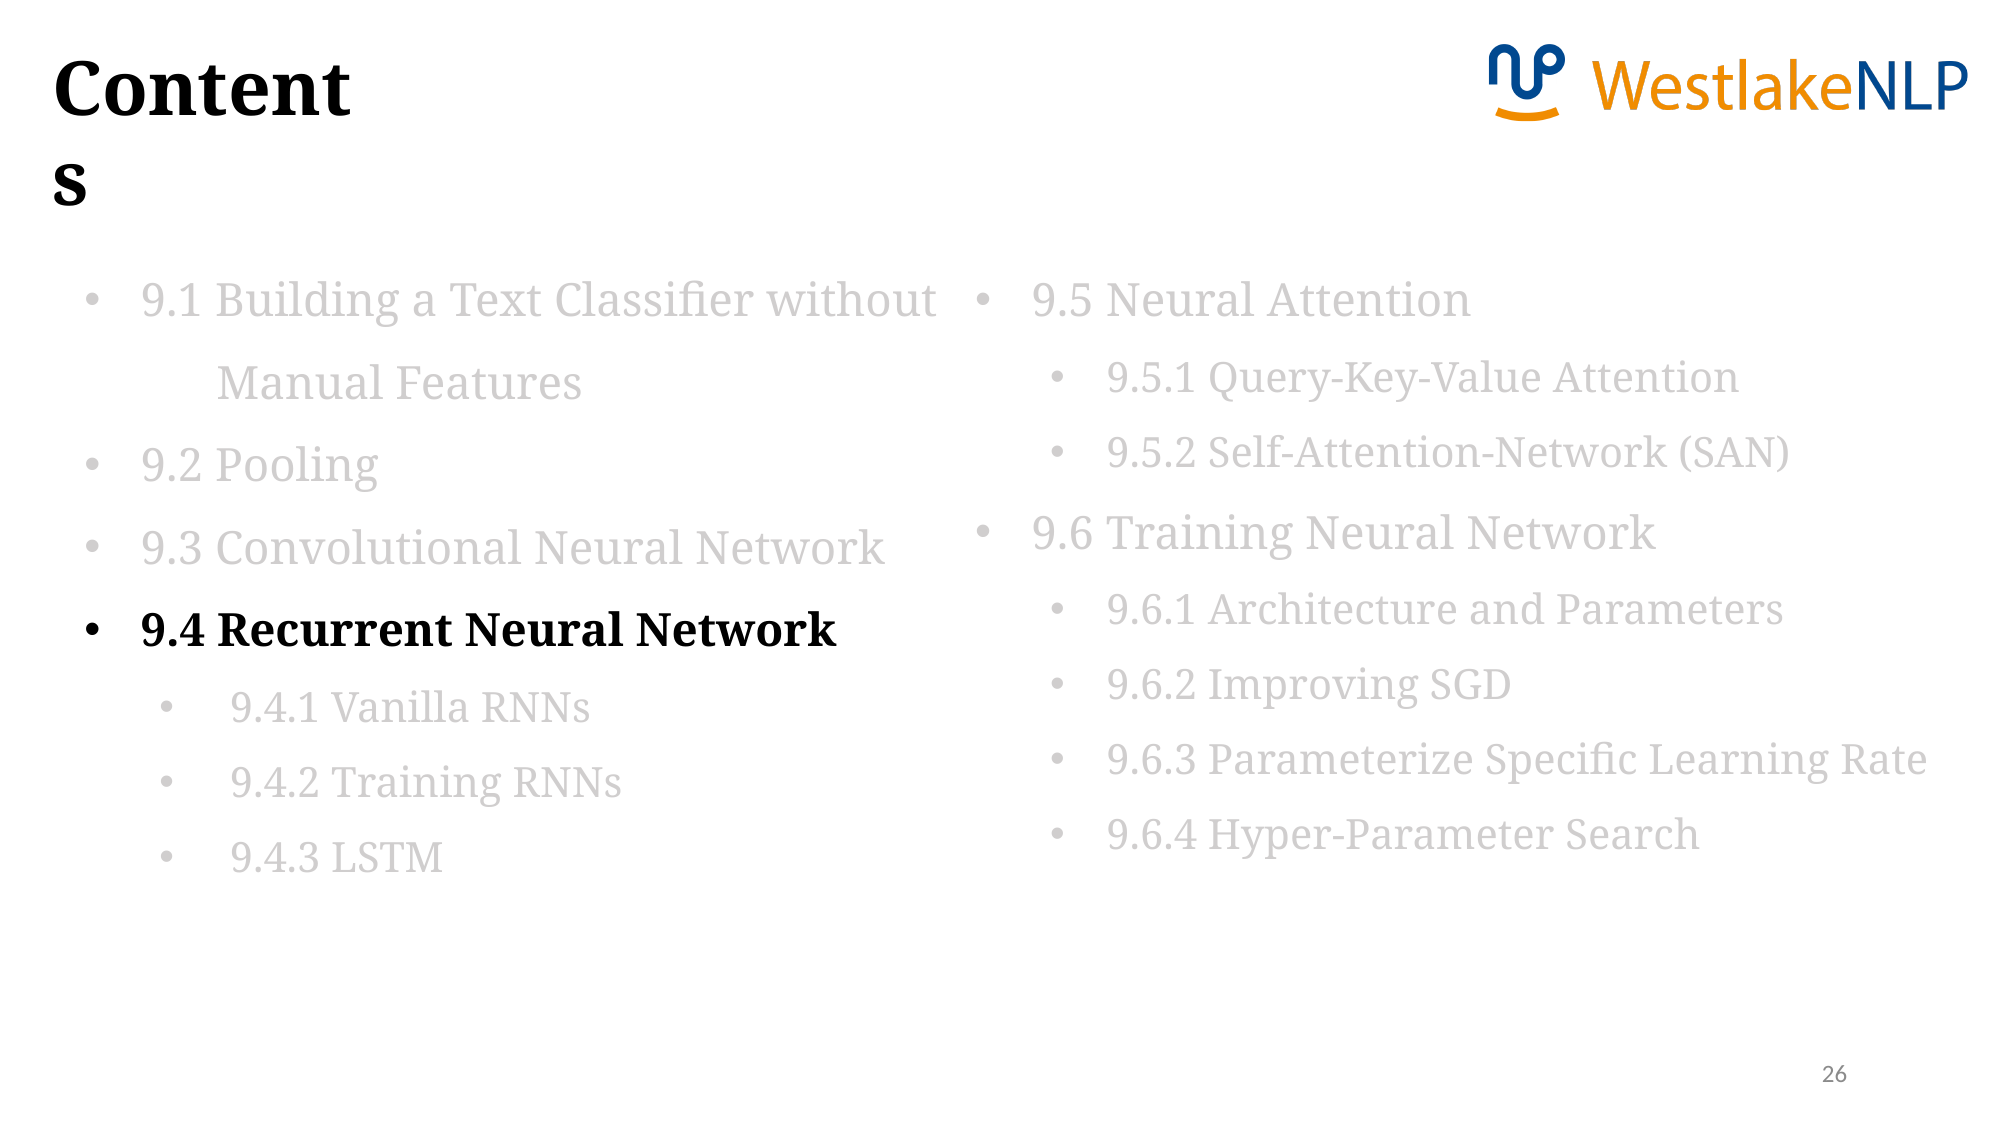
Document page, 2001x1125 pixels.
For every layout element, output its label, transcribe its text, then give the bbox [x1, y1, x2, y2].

text_box 9.1 Building a Text Classifier without Manual Features 9.2 Pooling 9.3 Convolutional Neural Network 9.4 Recurrent Neural Network 9.4.1 Vanilla RNNs 9.4.2 Training RNNs 9.4.3 LSTM [69, 236, 1036, 889]
text_box 9.5 Neural Attention 9.5.1 Query-Key-Value Attention 9.5.2 Self-Attention-Network (SAN) 9.6 Training Neural Network 9.6.1 Architecture and Parameters 9.6.2 Improving SGD 9.6.3 Parameterize Specific Learning Rate 9.6.4 Hyper-Parameter Search [960, 236, 1944, 866]
picture [1459, 0, 2000, 170]
text_box Contents [37, 32, 402, 228]
slide_number 26 [1412, 1042, 1863, 1103]
